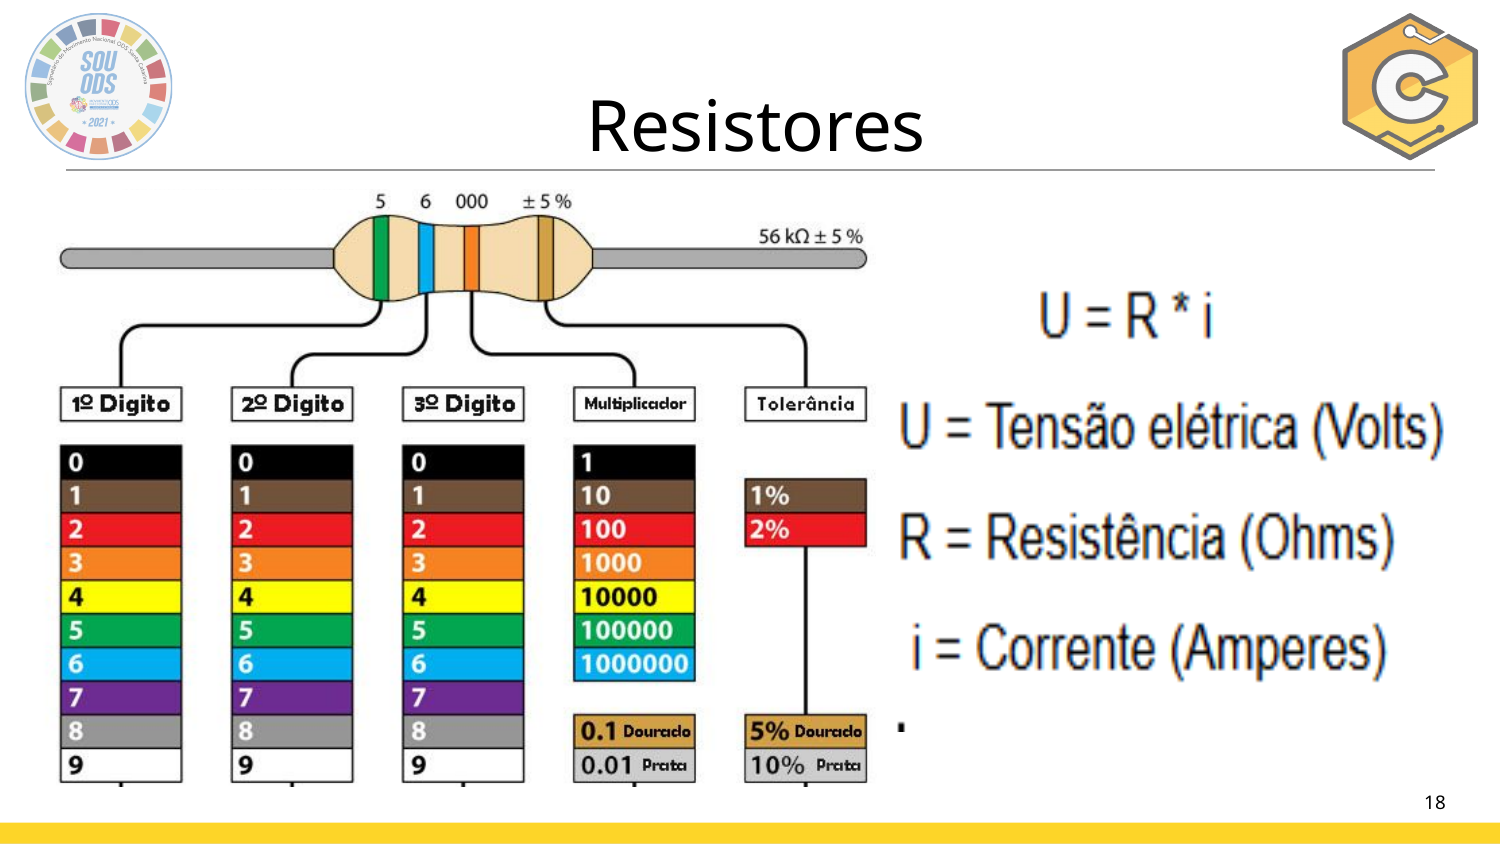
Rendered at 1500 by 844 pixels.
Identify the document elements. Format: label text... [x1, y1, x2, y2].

picture [24, 189, 1470, 788]
text_box [0, 822, 1500, 844]
text_box Resistores [97, 65, 1415, 138]
slide_number ‹#› [1415, 795, 1451, 822]
